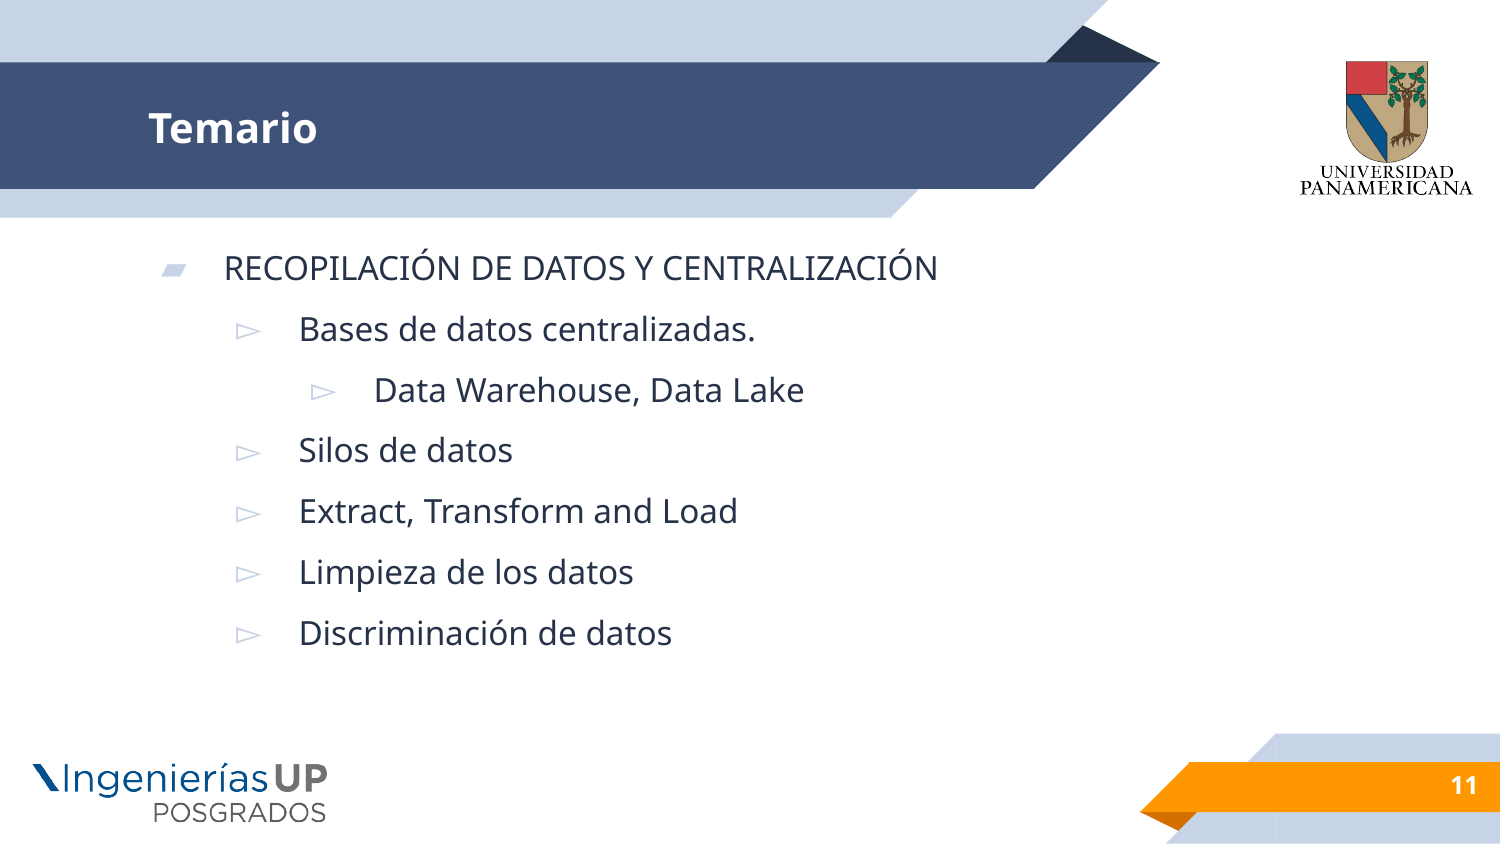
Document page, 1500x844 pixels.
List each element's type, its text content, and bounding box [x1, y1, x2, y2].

picture [15, 737, 344, 844]
list Recopilación de datos y centralización Bases de datos centralizadas. Data Warehouse, Data Lake Silos de datos Extract, Transform and Load Limpieza de los datos Discriminación de datos [133, 217, 1140, 734]
slide_number 11 [1249, 760, 1494, 813]
title Temario [133, 64, 1035, 190]
picture [1286, 44, 1490, 210]
